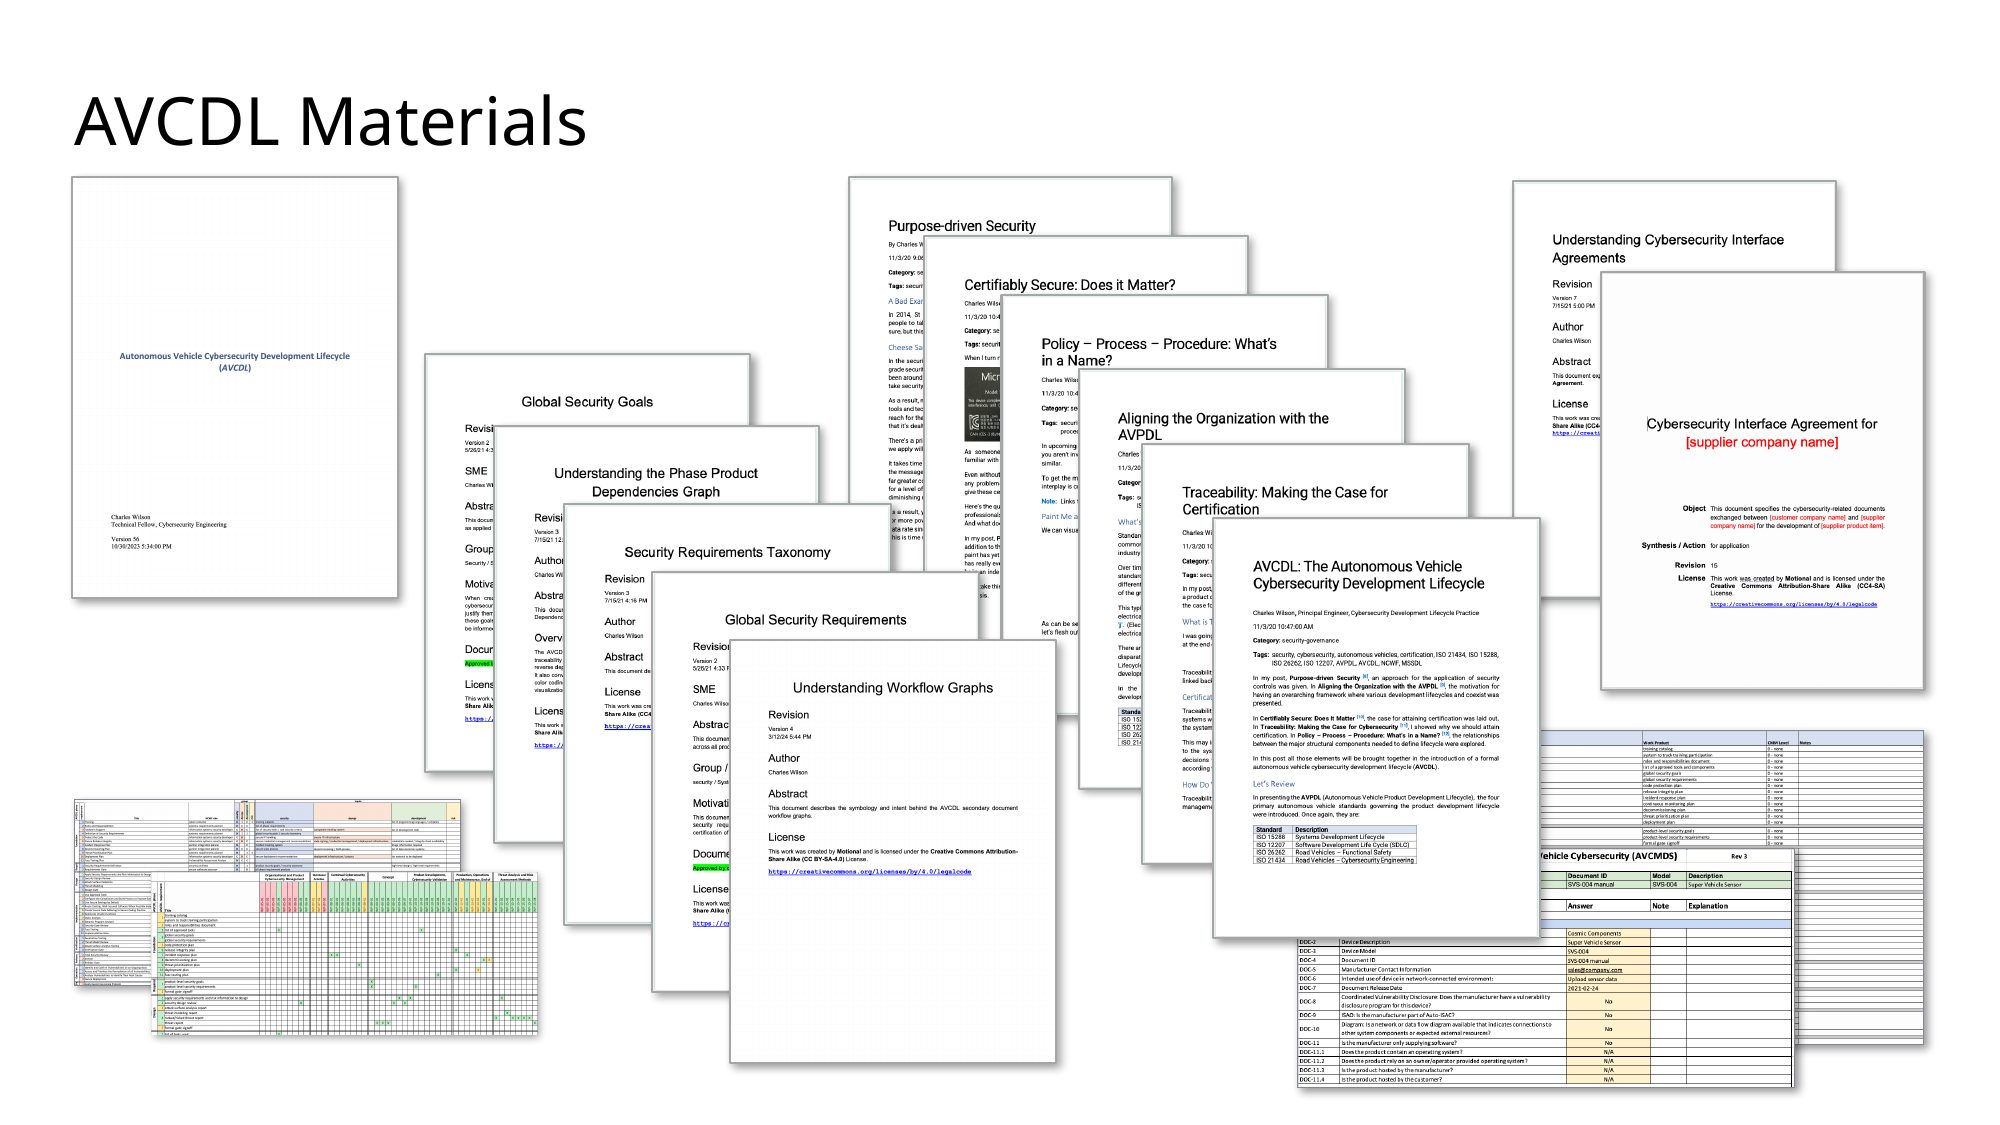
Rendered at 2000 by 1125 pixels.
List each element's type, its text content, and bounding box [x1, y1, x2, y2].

picture [425, 177, 1924, 1088]
picture [73, 177, 398, 597]
picture [74, 799, 538, 1035]
title AVCDL Materials [74, 75, 1925, 162]
